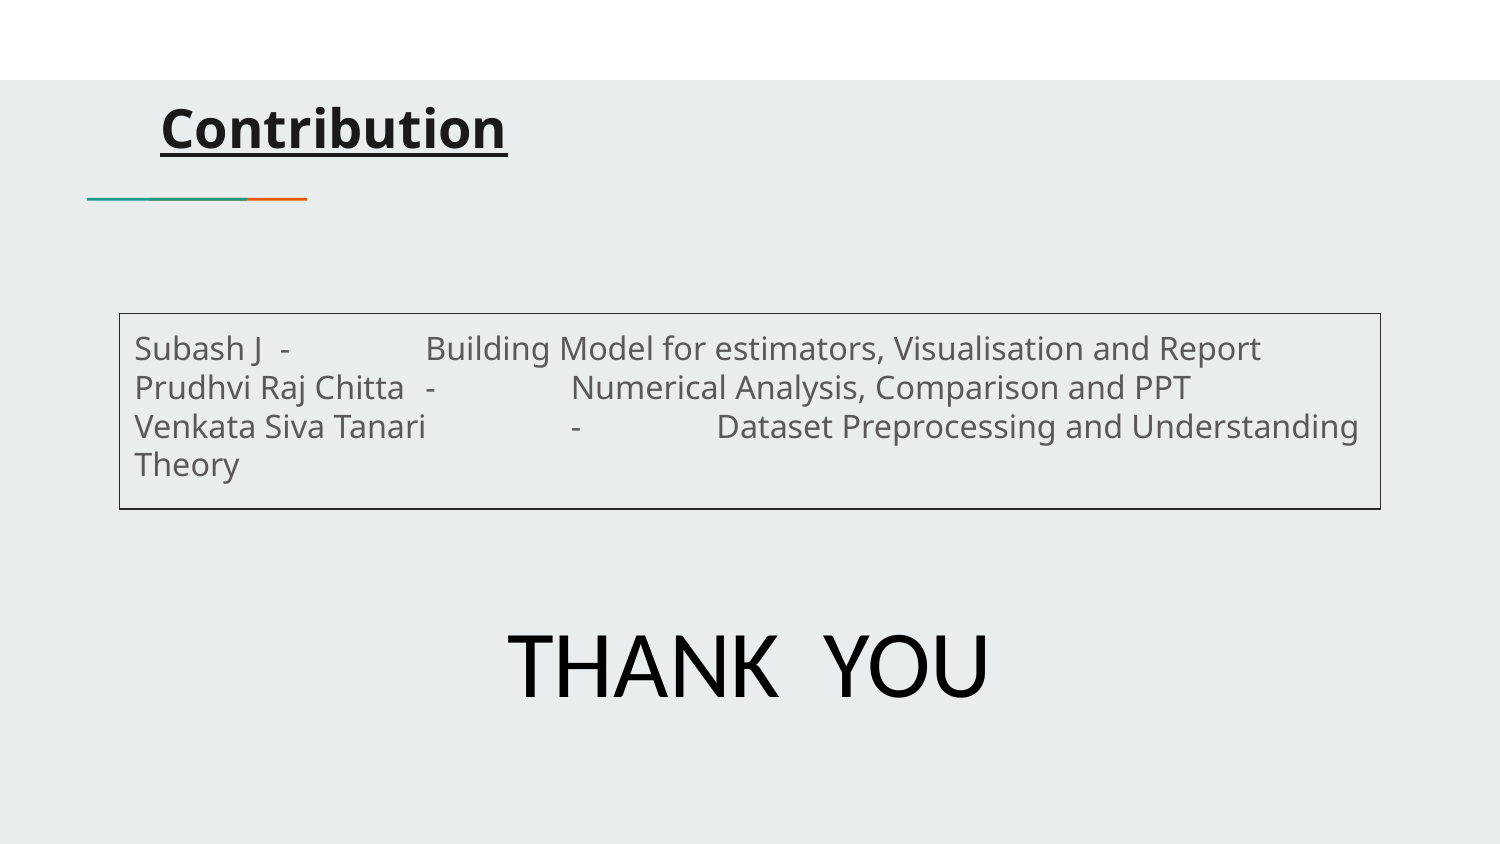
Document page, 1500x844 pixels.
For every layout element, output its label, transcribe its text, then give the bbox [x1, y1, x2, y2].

text_box THANK YOU [341, 586, 1159, 732]
text_box Contribution [0, 79, 669, 175]
subtitle Subash J - Building Model for estimators, Visualisation and Report Prudhvi Raj Chitta - Numerical Analysis, Comparison and PPT Venkata Siva Tanari - Dataset Preprocessing and Understanding Theory [119, 313, 1381, 509]
